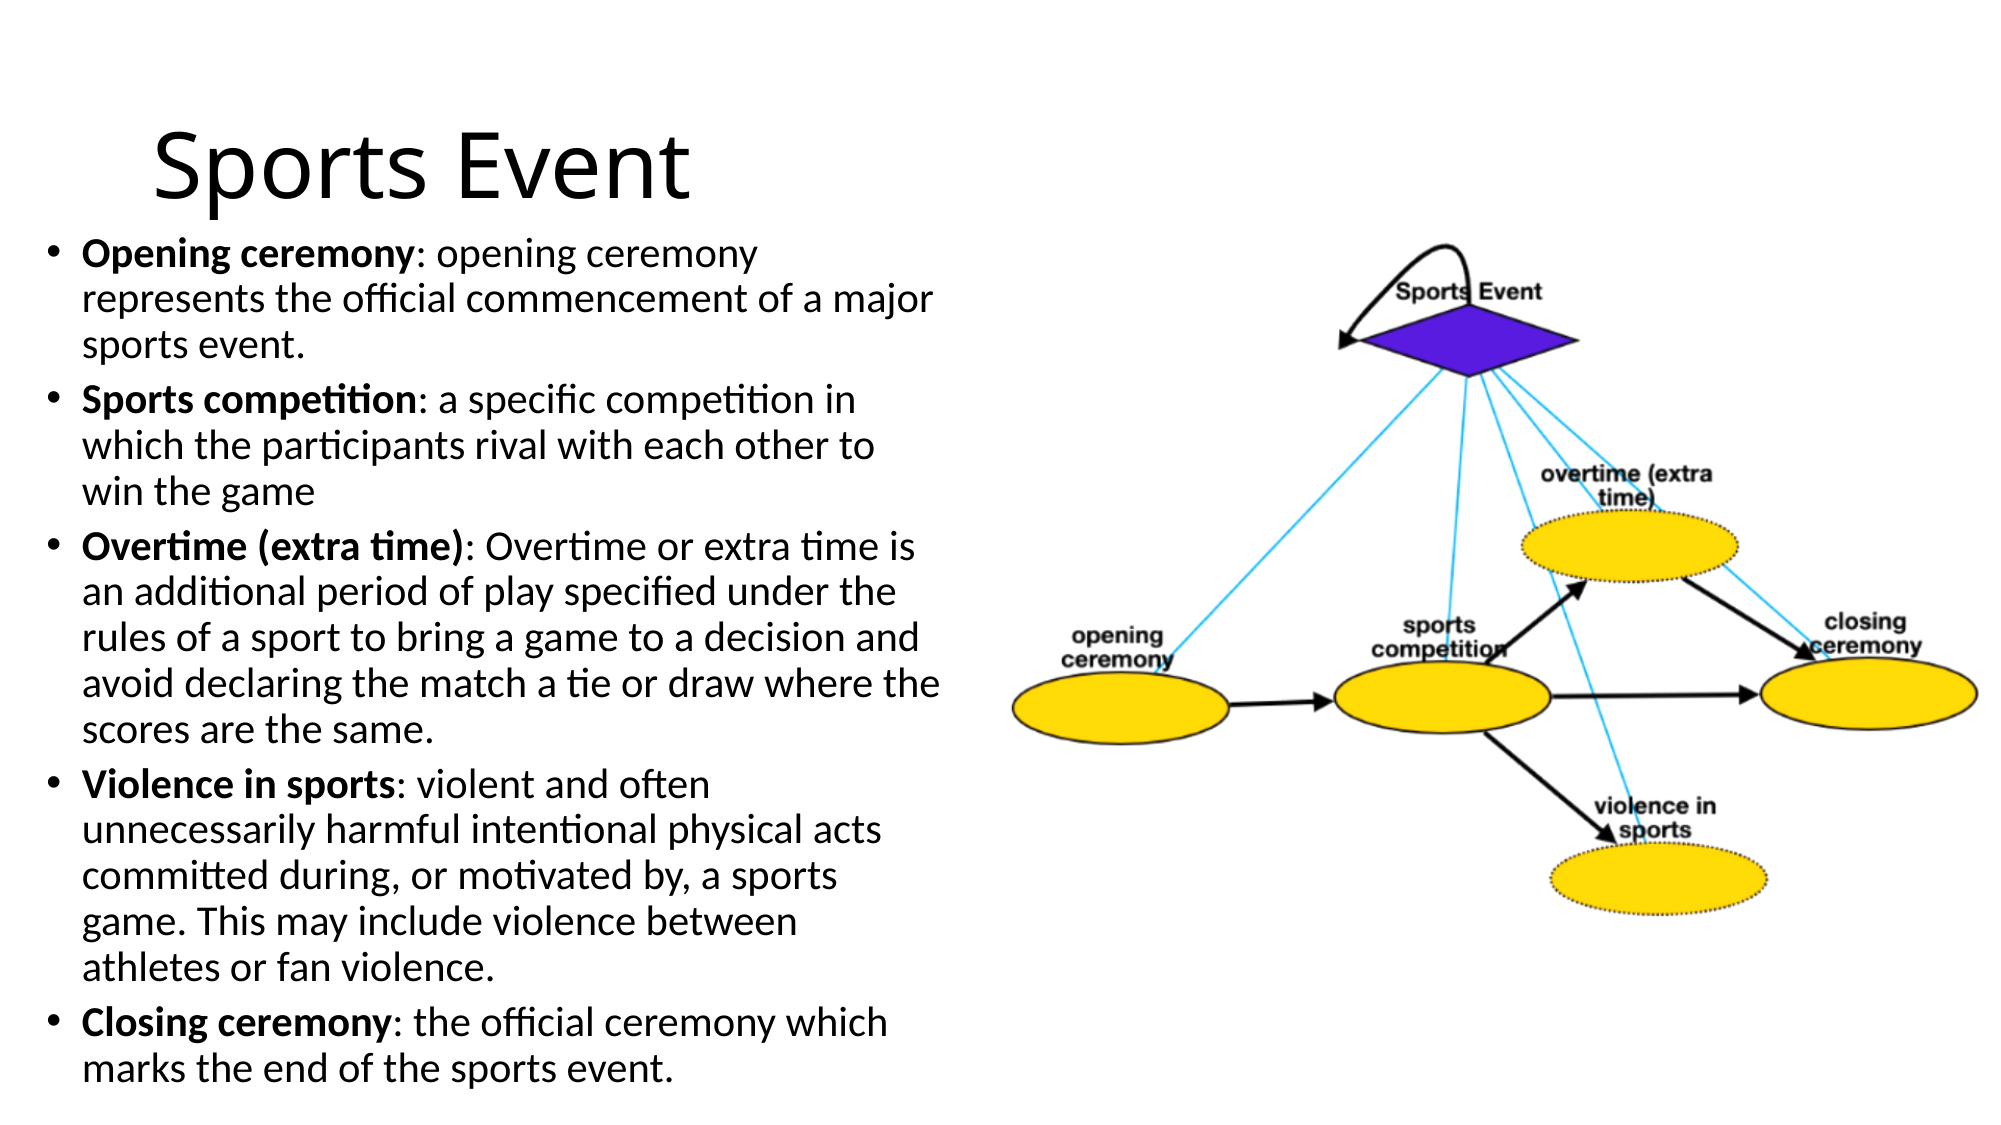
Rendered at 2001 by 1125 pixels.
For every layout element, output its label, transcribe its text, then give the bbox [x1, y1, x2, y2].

picture [987, 236, 2000, 923]
title Sports Event [137, 59, 1863, 278]
list Opening ceremony: opening ceremony represents the official commencement of a major sports event. Sports competition: a specific competition in which the participants rival with each other to win the game Overtime (extra time): Overtime or extra time is an additional period of play specified under the rules of a sport to bring a game to a decision and avoid declaring the match a tie or draw where the scores are the same. Violence in sports: violent and often unnecessarily harmful intentional physical acts committed during, or motivated by, a sports game. This may include violence between athletes or fan violence. Closing ceremony: the official ceremony which marks the end of the sports event. [31, 222, 959, 1100]
